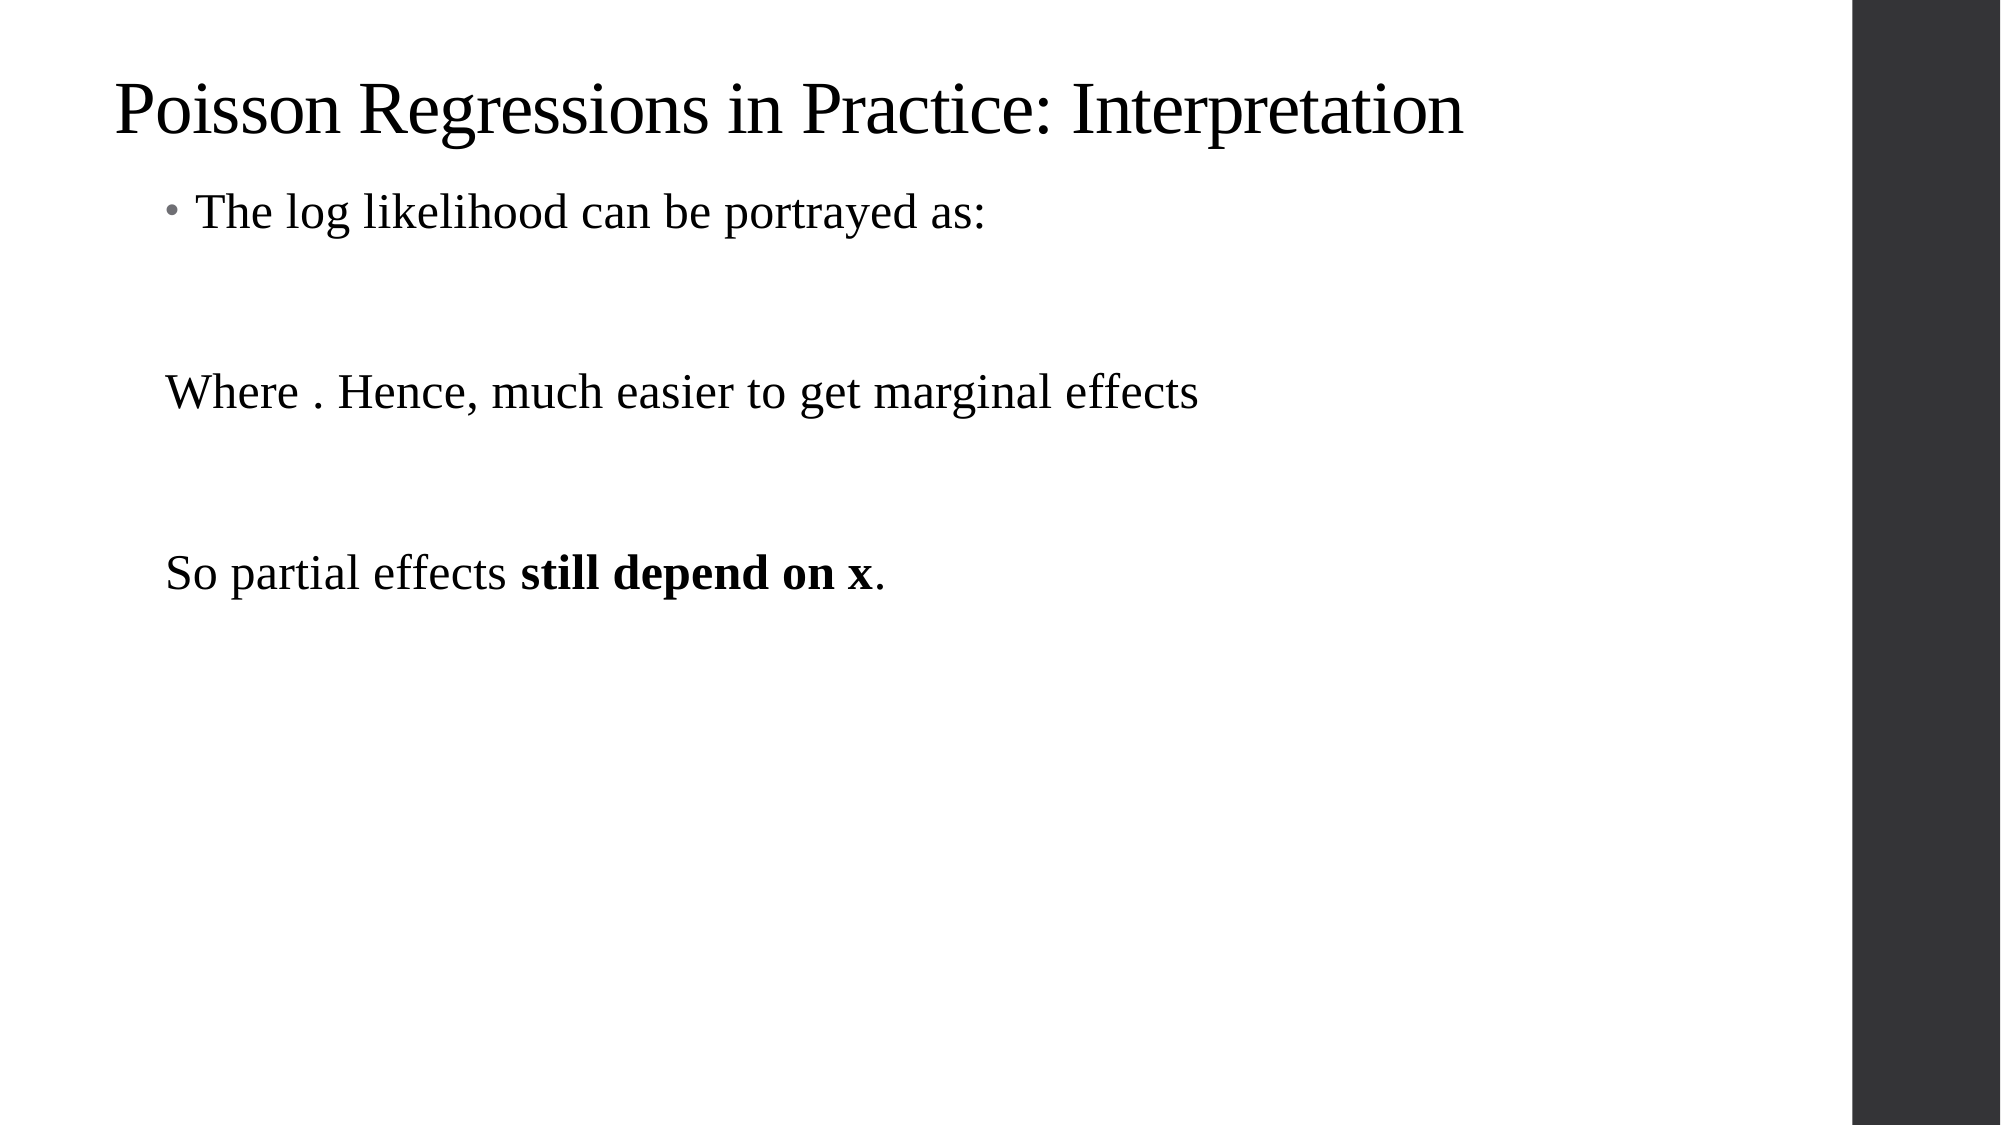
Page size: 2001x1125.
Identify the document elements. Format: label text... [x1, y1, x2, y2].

title Poisson Regressions in Practice: Interpretation [99, 55, 1813, 158]
